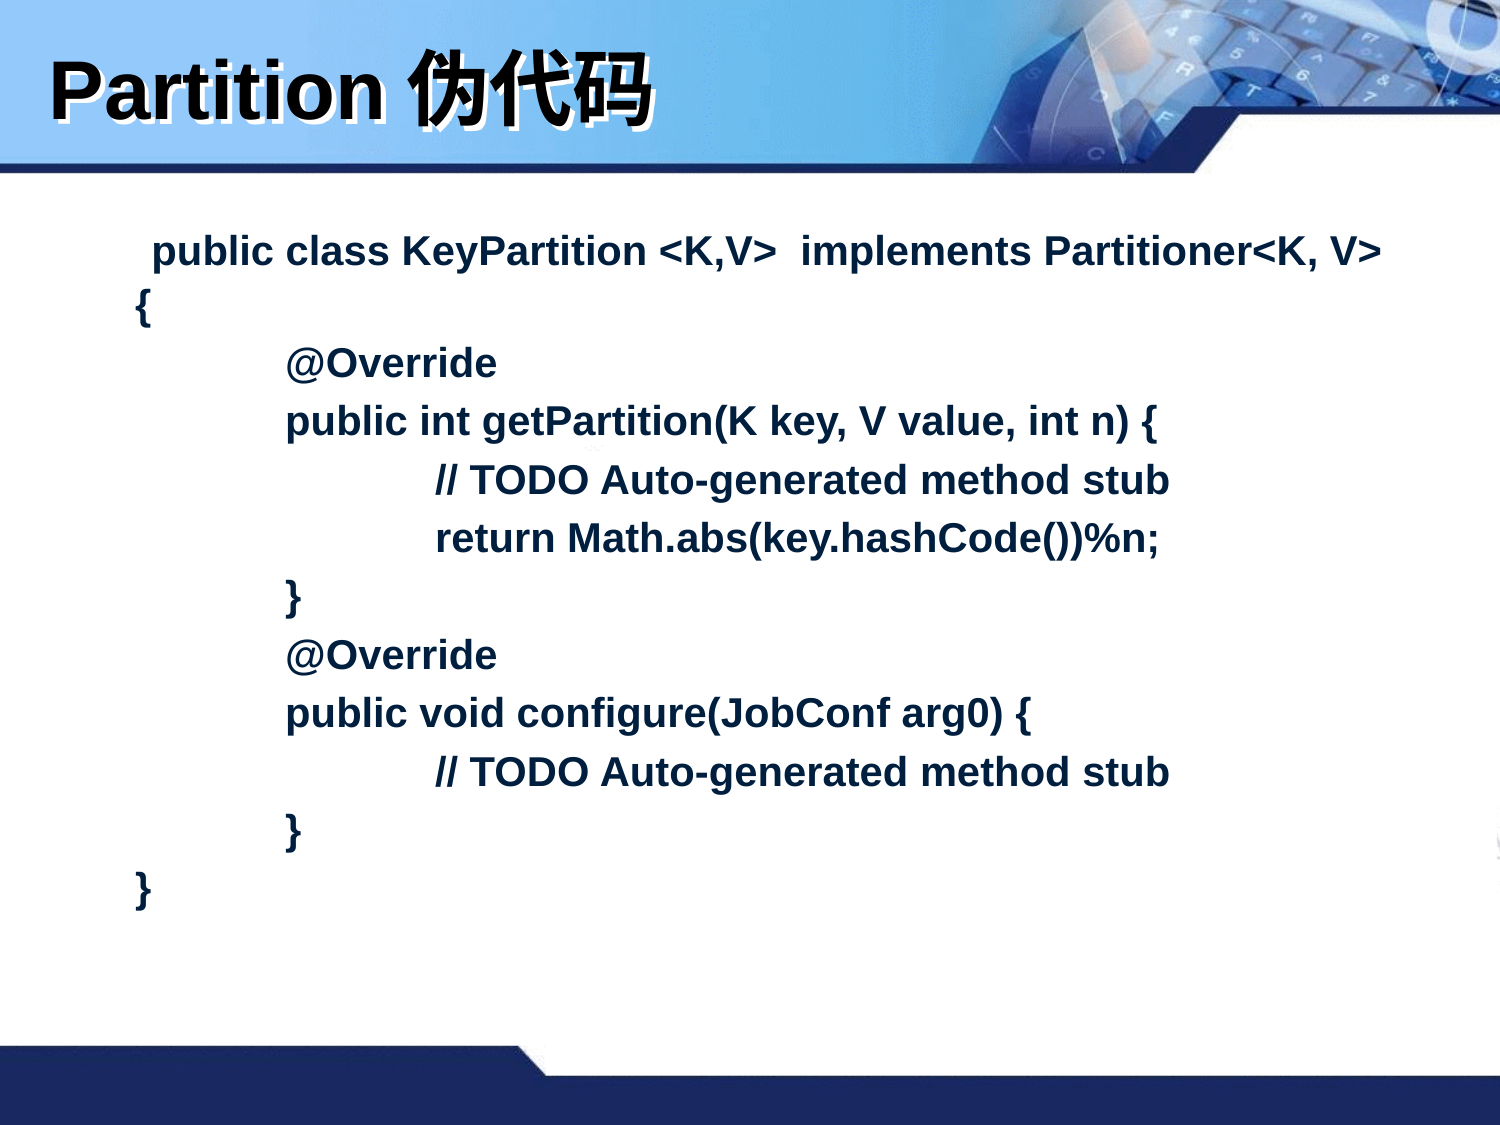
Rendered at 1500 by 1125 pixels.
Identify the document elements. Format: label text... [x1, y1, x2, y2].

picture [0, 0, 1500, 1125]
list public class KeyPartition <K,V> implements Partitioner<K, V> { @Override public int getPartition(K key, V value, int n) { // TODO Auto-generated method stub return Math.abs(key.hashCode())%n; } @Override public void configure(JobConf arg0) { // TODO Auto-generated method stub } } [74, 199, 1426, 1011]
title Partition伪代码 [33, 23, 1408, 150]
